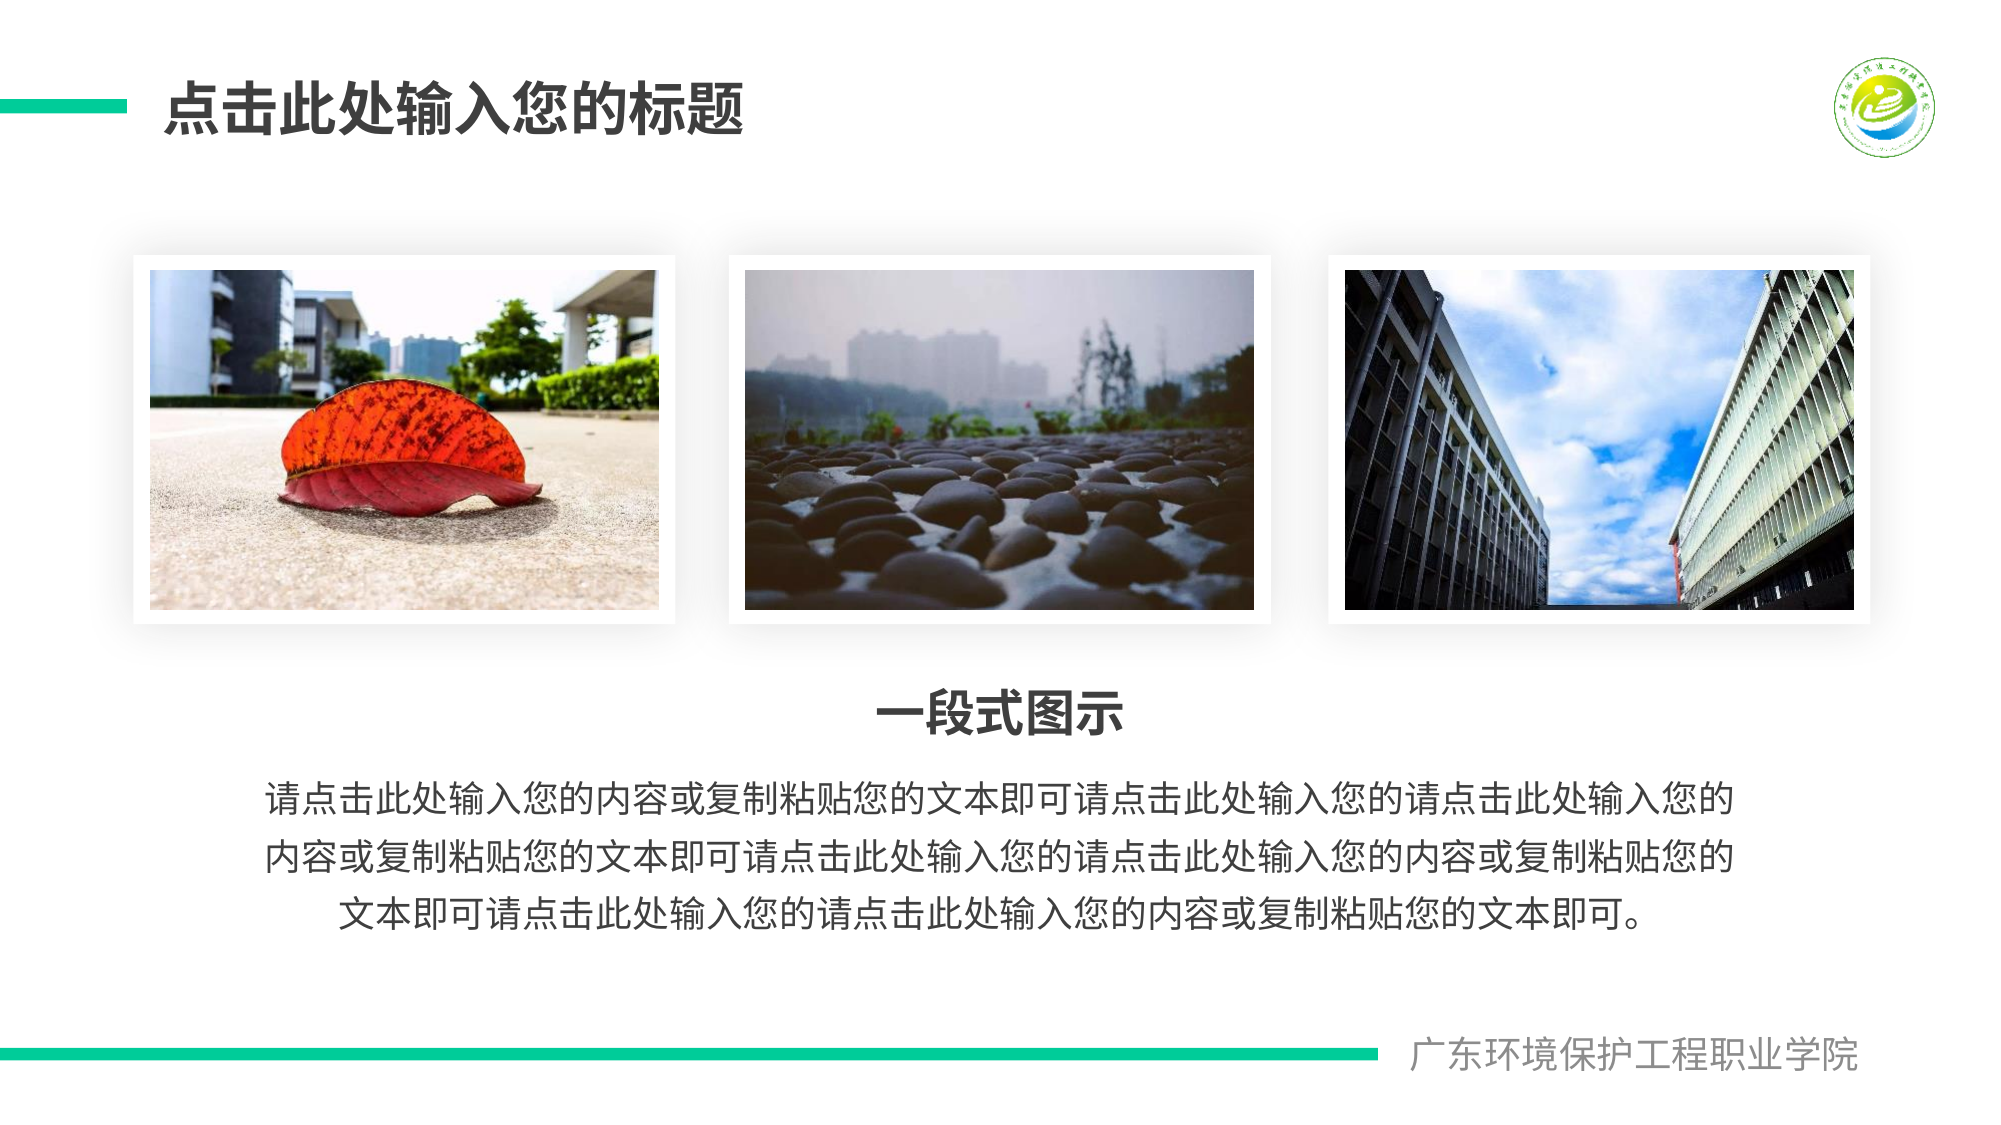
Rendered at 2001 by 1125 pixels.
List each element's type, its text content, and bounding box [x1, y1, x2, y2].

list 请点击此处输入您的内容或复制粘贴您的文本即可请点击此处输入您的请点击此处输入您的内容或复制粘贴您的文本即可请点击此处输入您的请点击此处输入您的内容或复制粘贴您的文本即可请点击此处输入您的请点击此处输入您的内容或复制粘贴您的文本即可。 [235, 755, 1765, 943]
picture [150, 270, 659, 610]
picture [1345, 270, 1854, 610]
list 一段式图示 [671, 669, 1329, 746]
picture [745, 270, 1254, 610]
picture [1830, 38, 1939, 177]
list 点击此处输入您的标题 [147, 64, 1131, 151]
